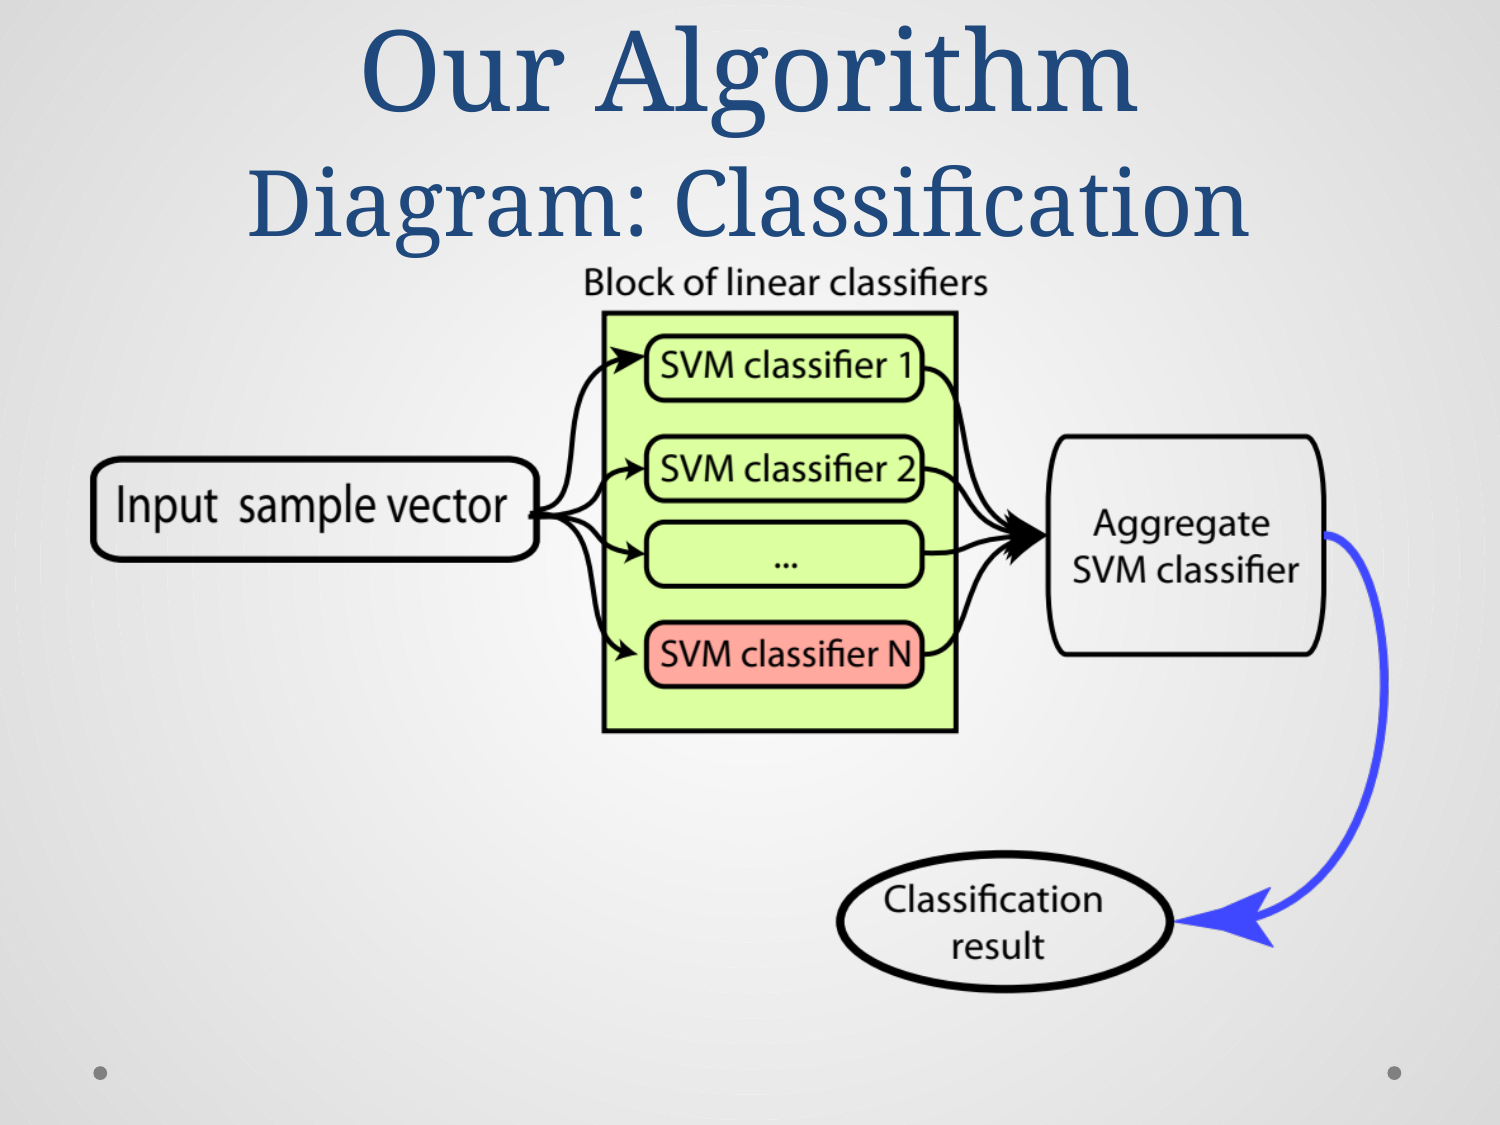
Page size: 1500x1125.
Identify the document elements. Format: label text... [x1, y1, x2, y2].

picture [74, 141, 1426, 1125]
title Our Algorithm Diagram: Classification [75, 0, 1425, 141]
